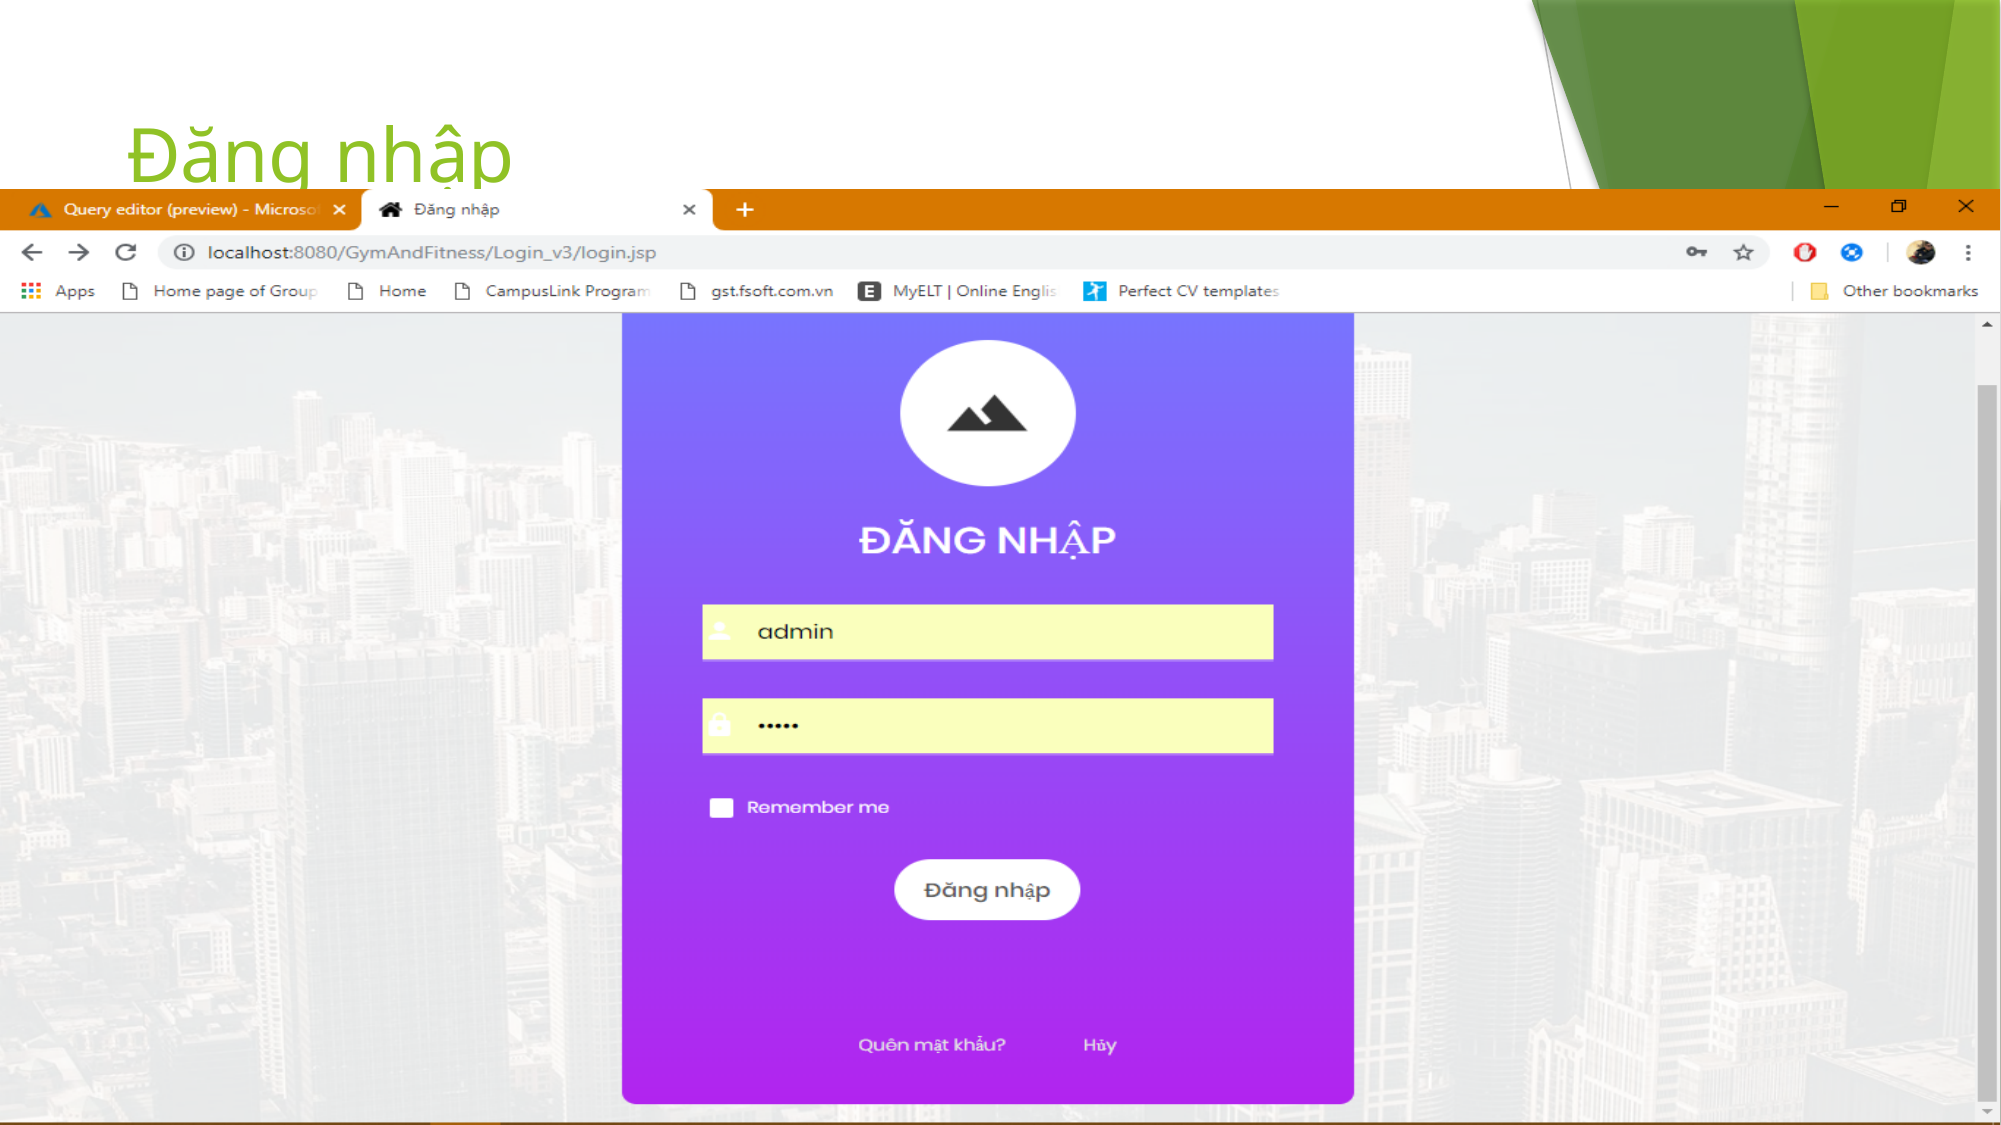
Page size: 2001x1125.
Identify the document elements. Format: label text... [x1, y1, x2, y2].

picture [0, 188, 2000, 1125]
title Đăng nhập [111, 99, 1522, 186]
